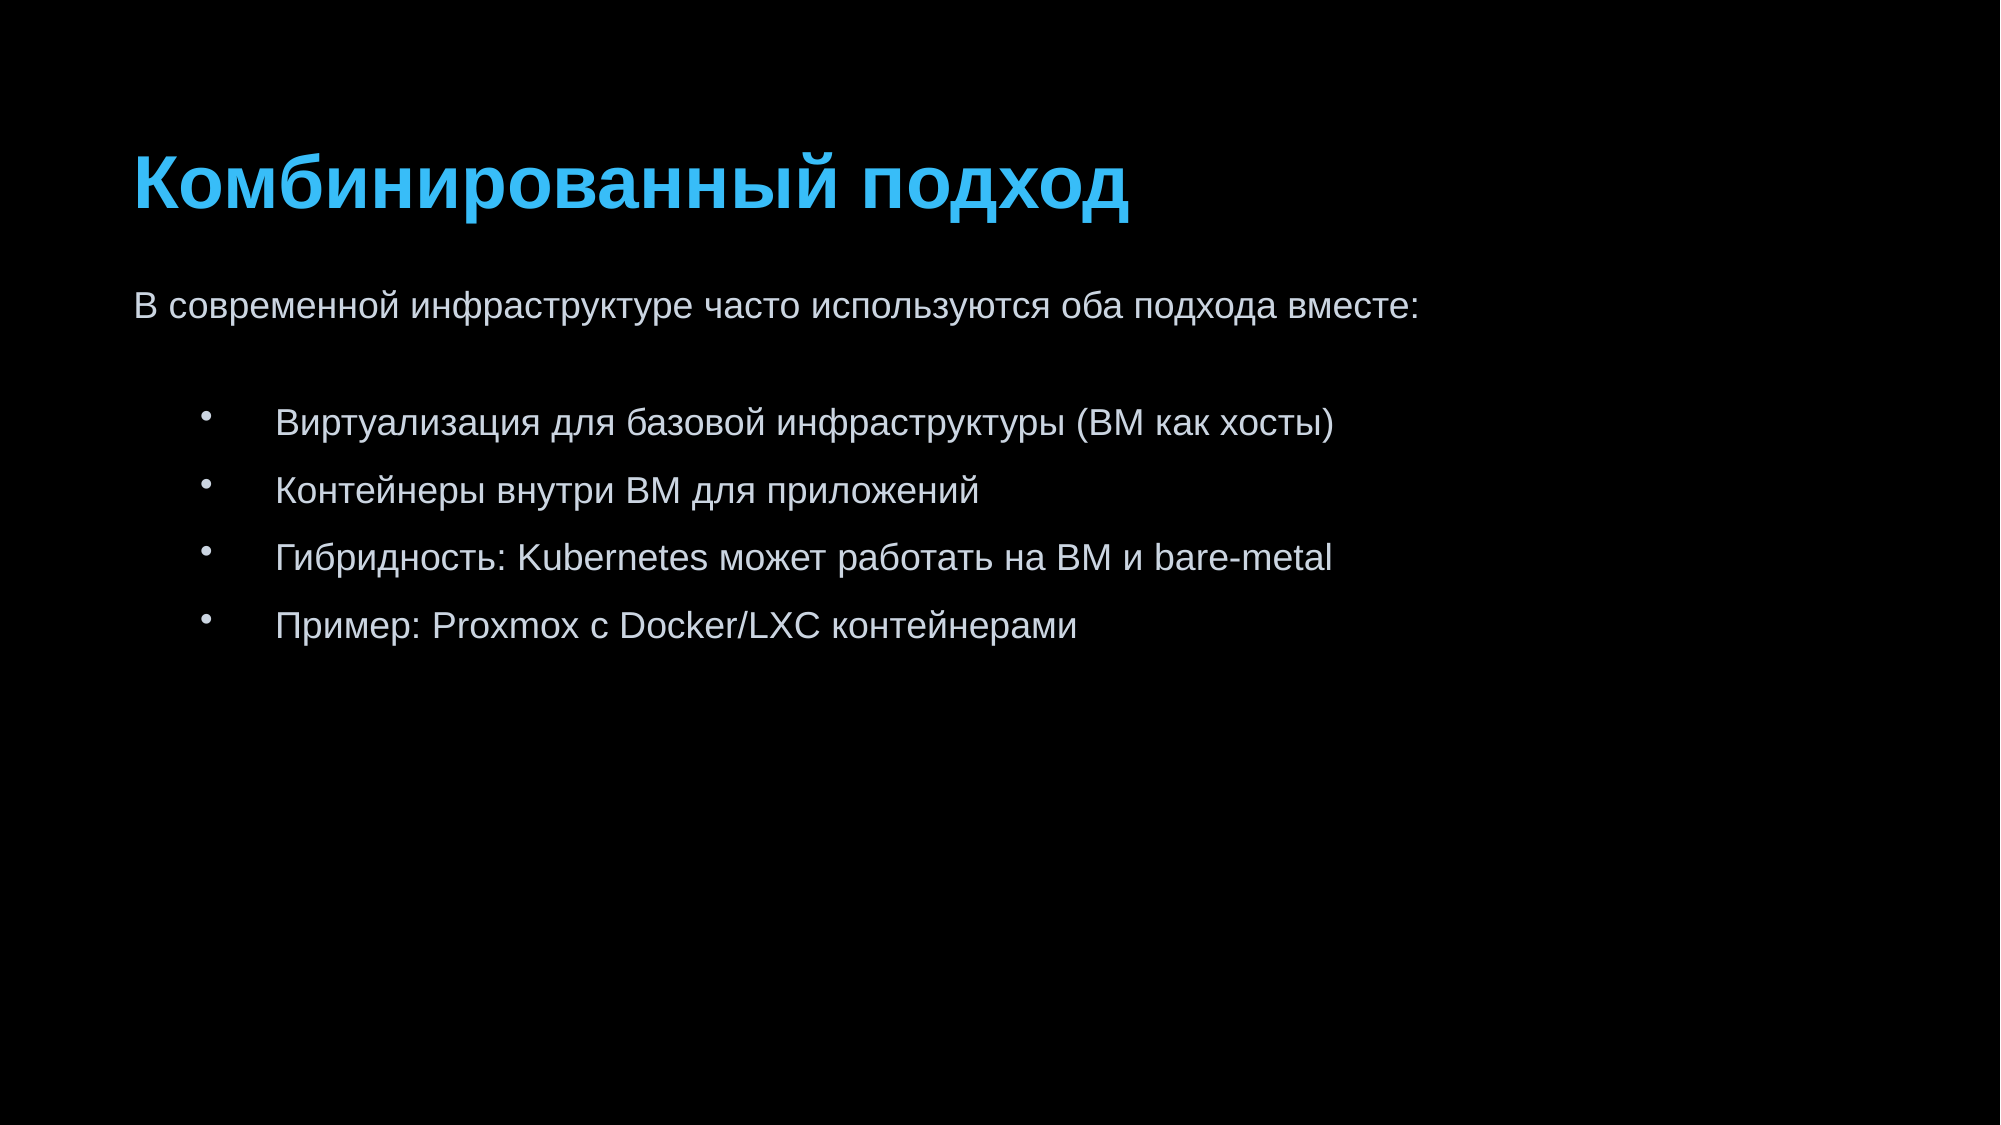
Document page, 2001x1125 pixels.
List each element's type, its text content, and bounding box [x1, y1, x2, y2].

text_box В современной инфраструктуре часто используются оба подхода вместе: [133, 273, 1902, 326]
text_box Виртуализация для базовой инфраструктуры (ВМ как хосты) Контейнеры внутри ВМ для приложений Гибридность: Kubernetes может работать на ВМ и bare-metal Пример: Proxmox с Docker/LXC контейнерами [199, 375, 1867, 721]
text_box Комбинированный подход [133, 133, 1902, 224]
